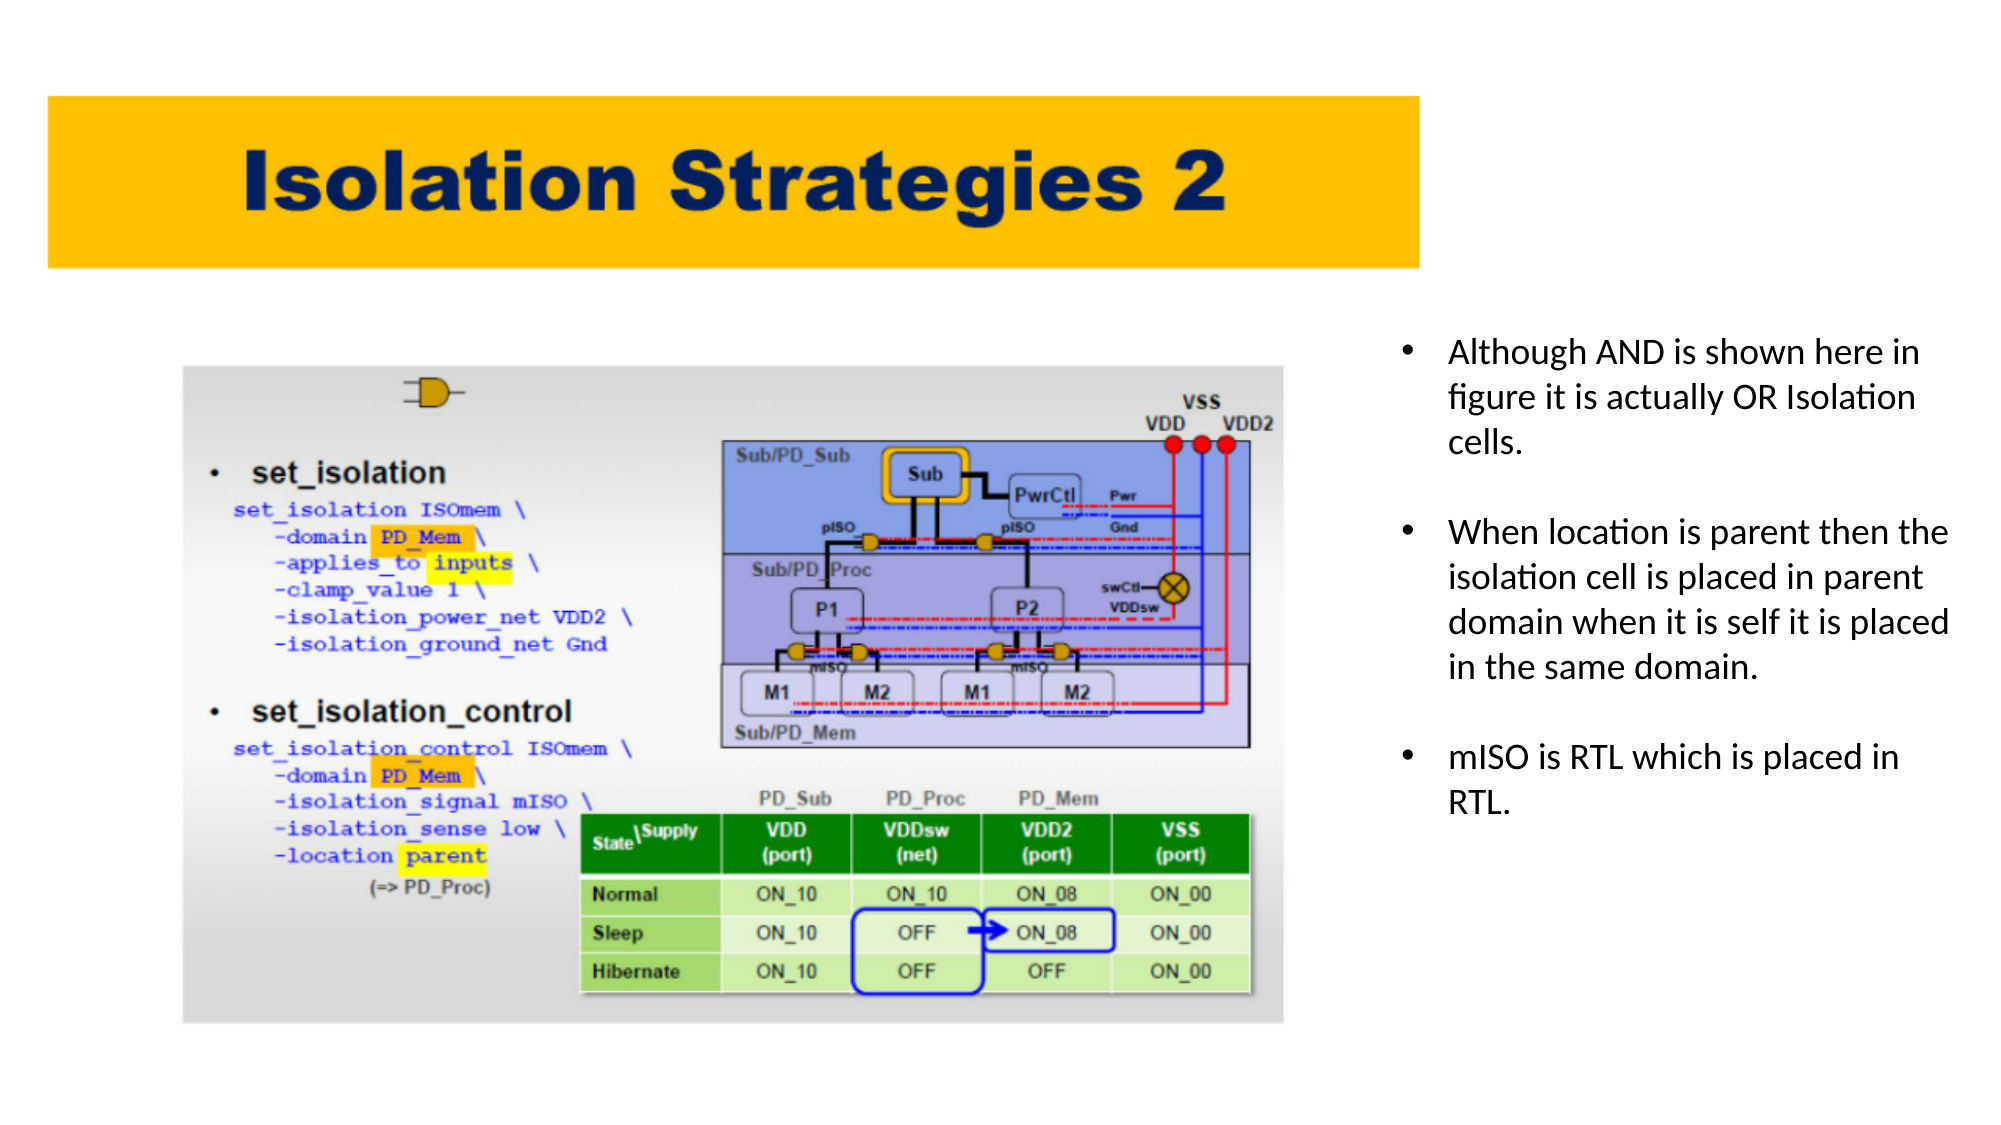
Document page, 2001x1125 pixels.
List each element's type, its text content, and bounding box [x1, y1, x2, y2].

text_box Although AND is shown here in figure it is actually OR Isolation cells. When location is parent then the isolation cell is placed in parent domain when it is self it is placed in the same domain. mISO is RTL which is placed in RTL. [1437, 319, 1978, 830]
picture [31, 65, 1437, 1060]
